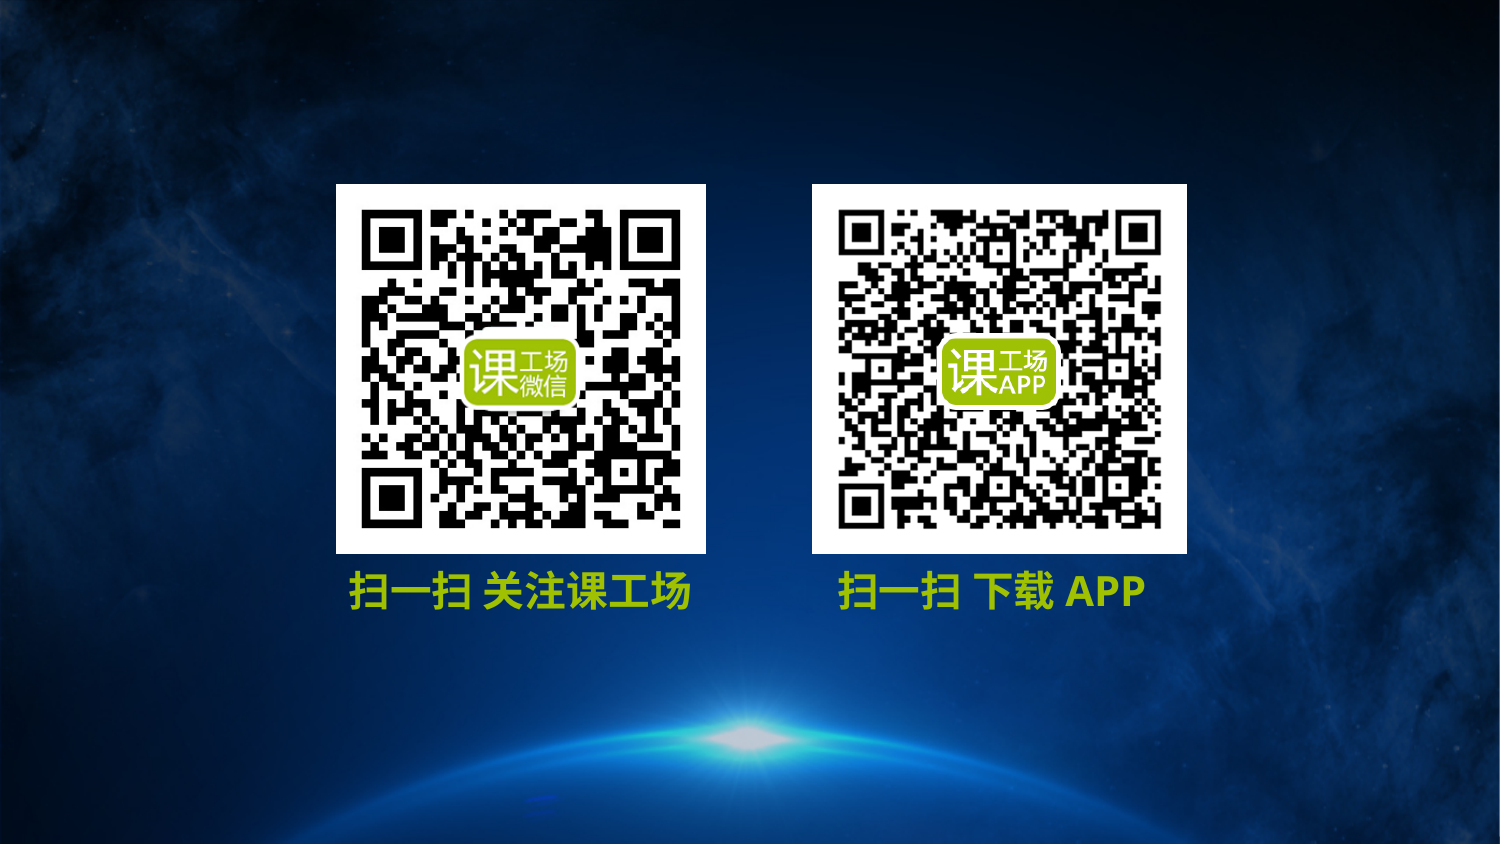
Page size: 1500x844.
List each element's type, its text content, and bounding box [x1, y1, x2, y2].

text_box 扫一扫 关注课工场 [319, 557, 721, 623]
picture [0, 0, 1500, 844]
text_box 扫一扫 下载APP [791, 557, 1193, 623]
